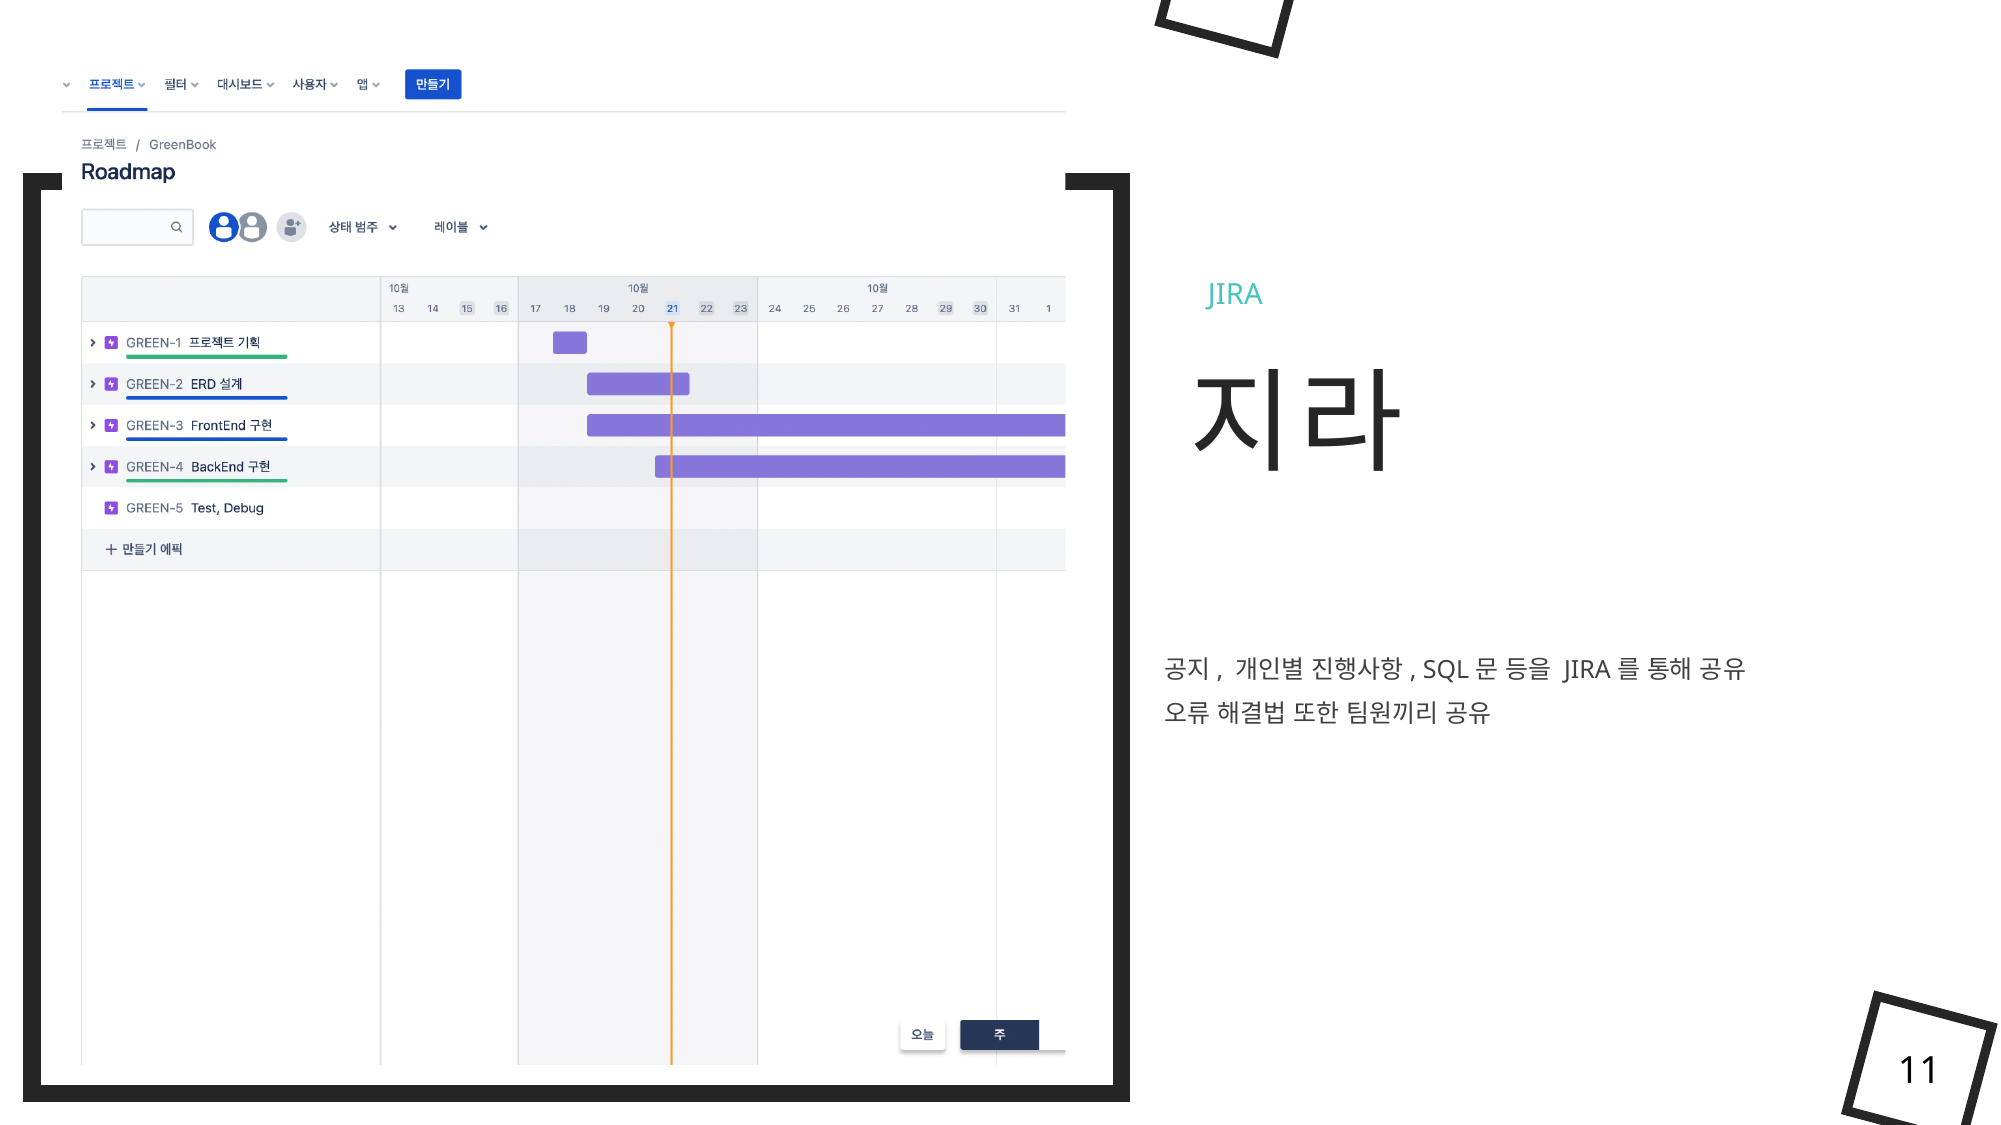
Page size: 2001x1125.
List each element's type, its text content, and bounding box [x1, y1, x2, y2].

text_box 공지, 개인별 진행사항, SQL문 등을 JIRA를 통해 공유 오류 해결법 또한 팀원끼리 공유 [1149, 630, 1804, 736]
text_box JIRA [1193, 268, 1278, 318]
picture [62, 60, 1066, 1065]
text_box [31, 180, 1123, 1095]
text_box [1158, 0, 1290, 55]
text_box 지라 [1174, 342, 1418, 493]
